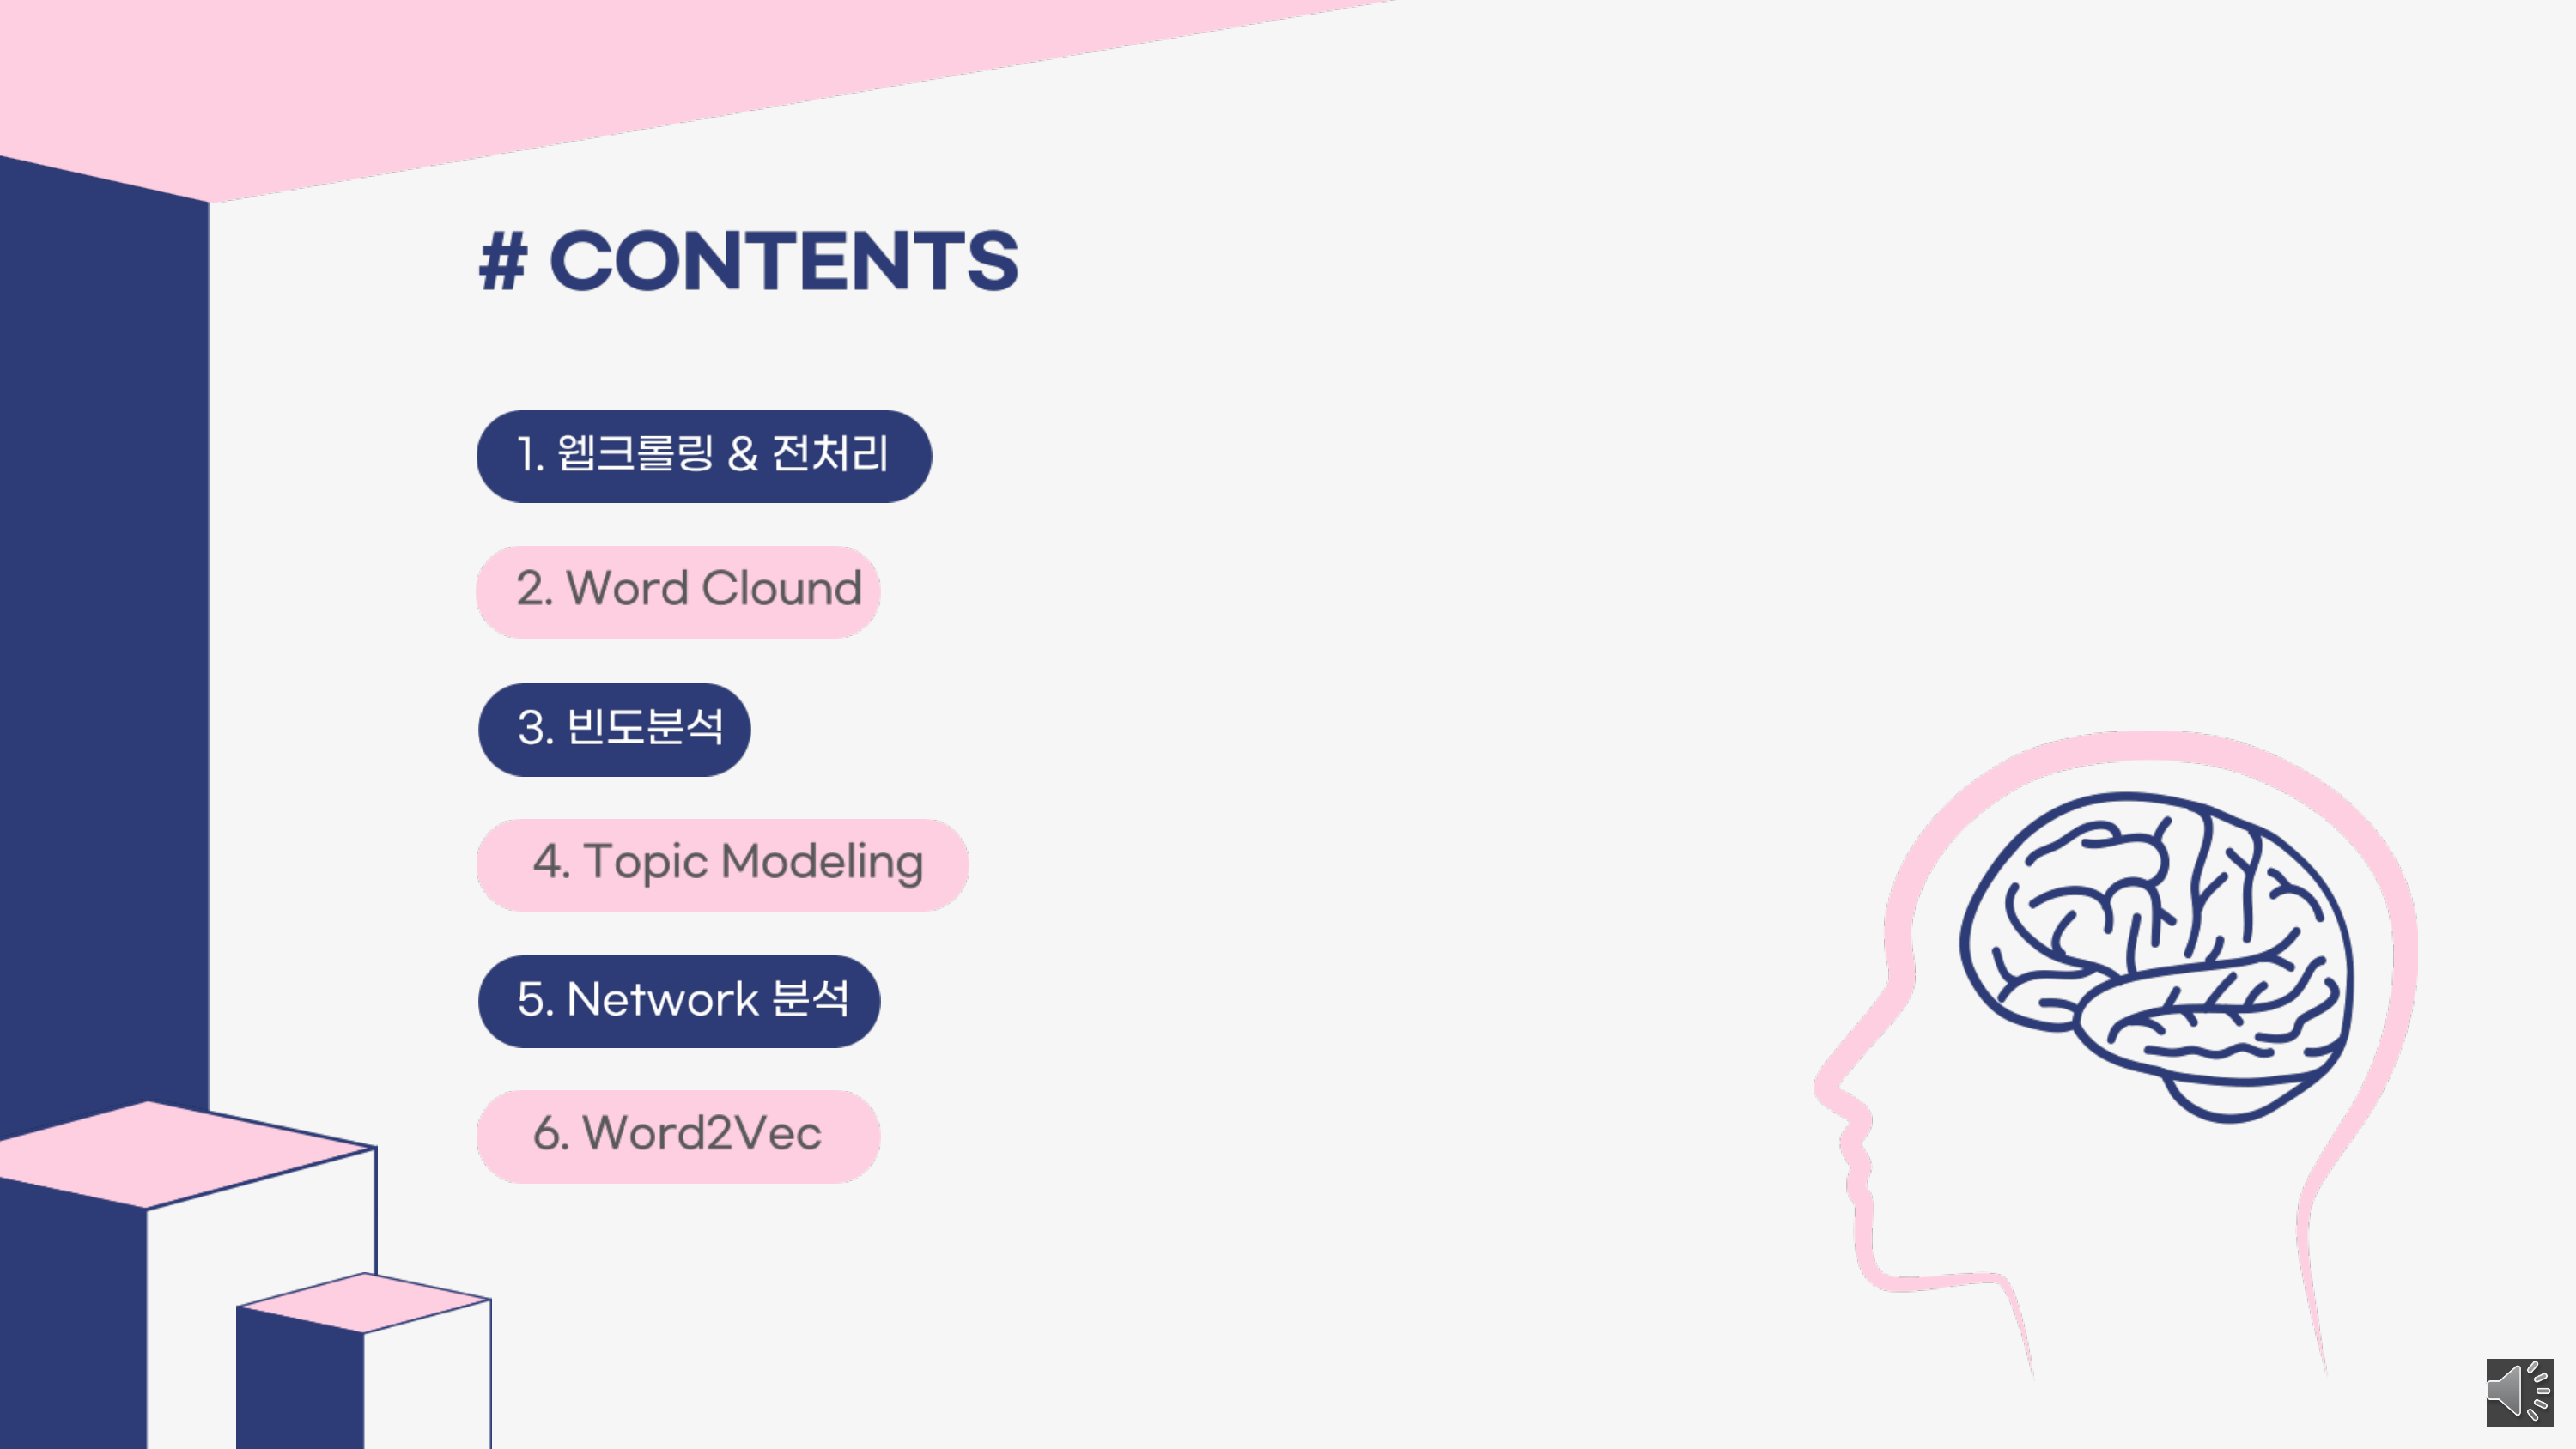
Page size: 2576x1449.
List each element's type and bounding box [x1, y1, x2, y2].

picture [526, 829, 945, 913]
text_box [0, 1098, 378, 1449]
text_box [475, 545, 882, 639]
text_box [1814, 730, 2418, 1382]
text_box [477, 955, 882, 1049]
picture [2485, 1358, 2555, 1428]
text_box [477, 410, 933, 504]
text_box [236, 1271, 492, 1449]
picture [509, 422, 910, 506]
picture [511, 695, 744, 780]
text_box [0, 0, 2453, 203]
picture [511, 967, 870, 1052]
picture [510, 556, 883, 640]
text_box [477, 1090, 882, 1184]
text_box [0, 213, 210, 1097]
text_box [477, 683, 751, 777]
picture [465, 209, 1051, 324]
picture [526, 1101, 842, 1185]
text_box [477, 819, 969, 912]
